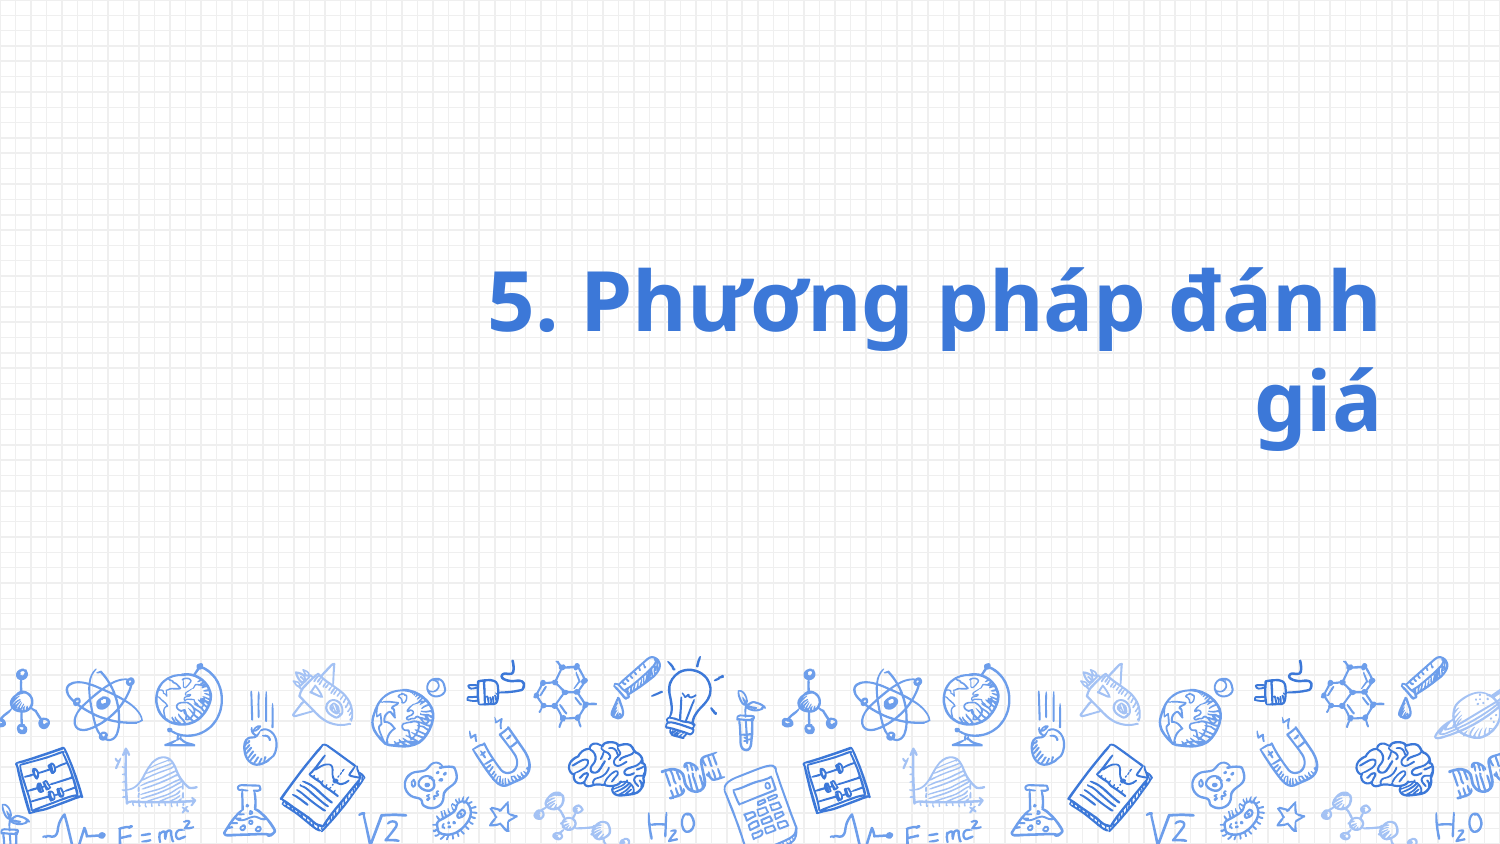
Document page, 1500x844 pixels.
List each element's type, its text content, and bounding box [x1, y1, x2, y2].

title 5. Phương pháp đánh giá [385, 272, 1398, 463]
